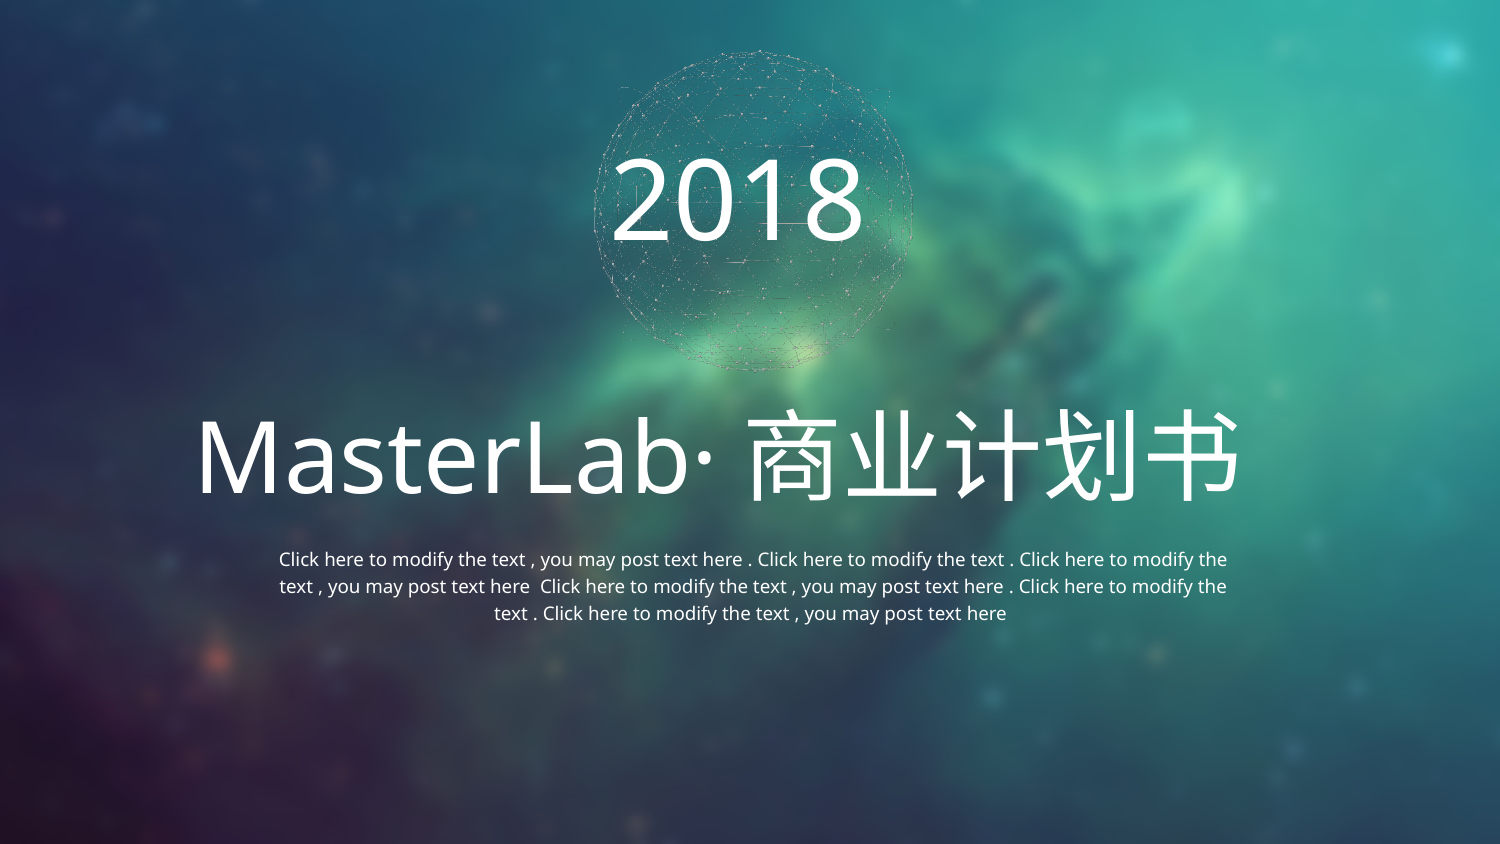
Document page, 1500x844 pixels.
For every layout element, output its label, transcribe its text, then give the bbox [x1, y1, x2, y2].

picture [0, 0, 1500, 844]
text_box Click here to modify the text , you may post text here . Click here to modify the text . Click here to modify the text , you may post text here Click here to modify the text , you may post text here . Click here to modify the text . Click here to modify the text , you may post text here [265, 537, 1240, 657]
text_box MasterLab·商业计划书 [129, 386, 1281, 521]
